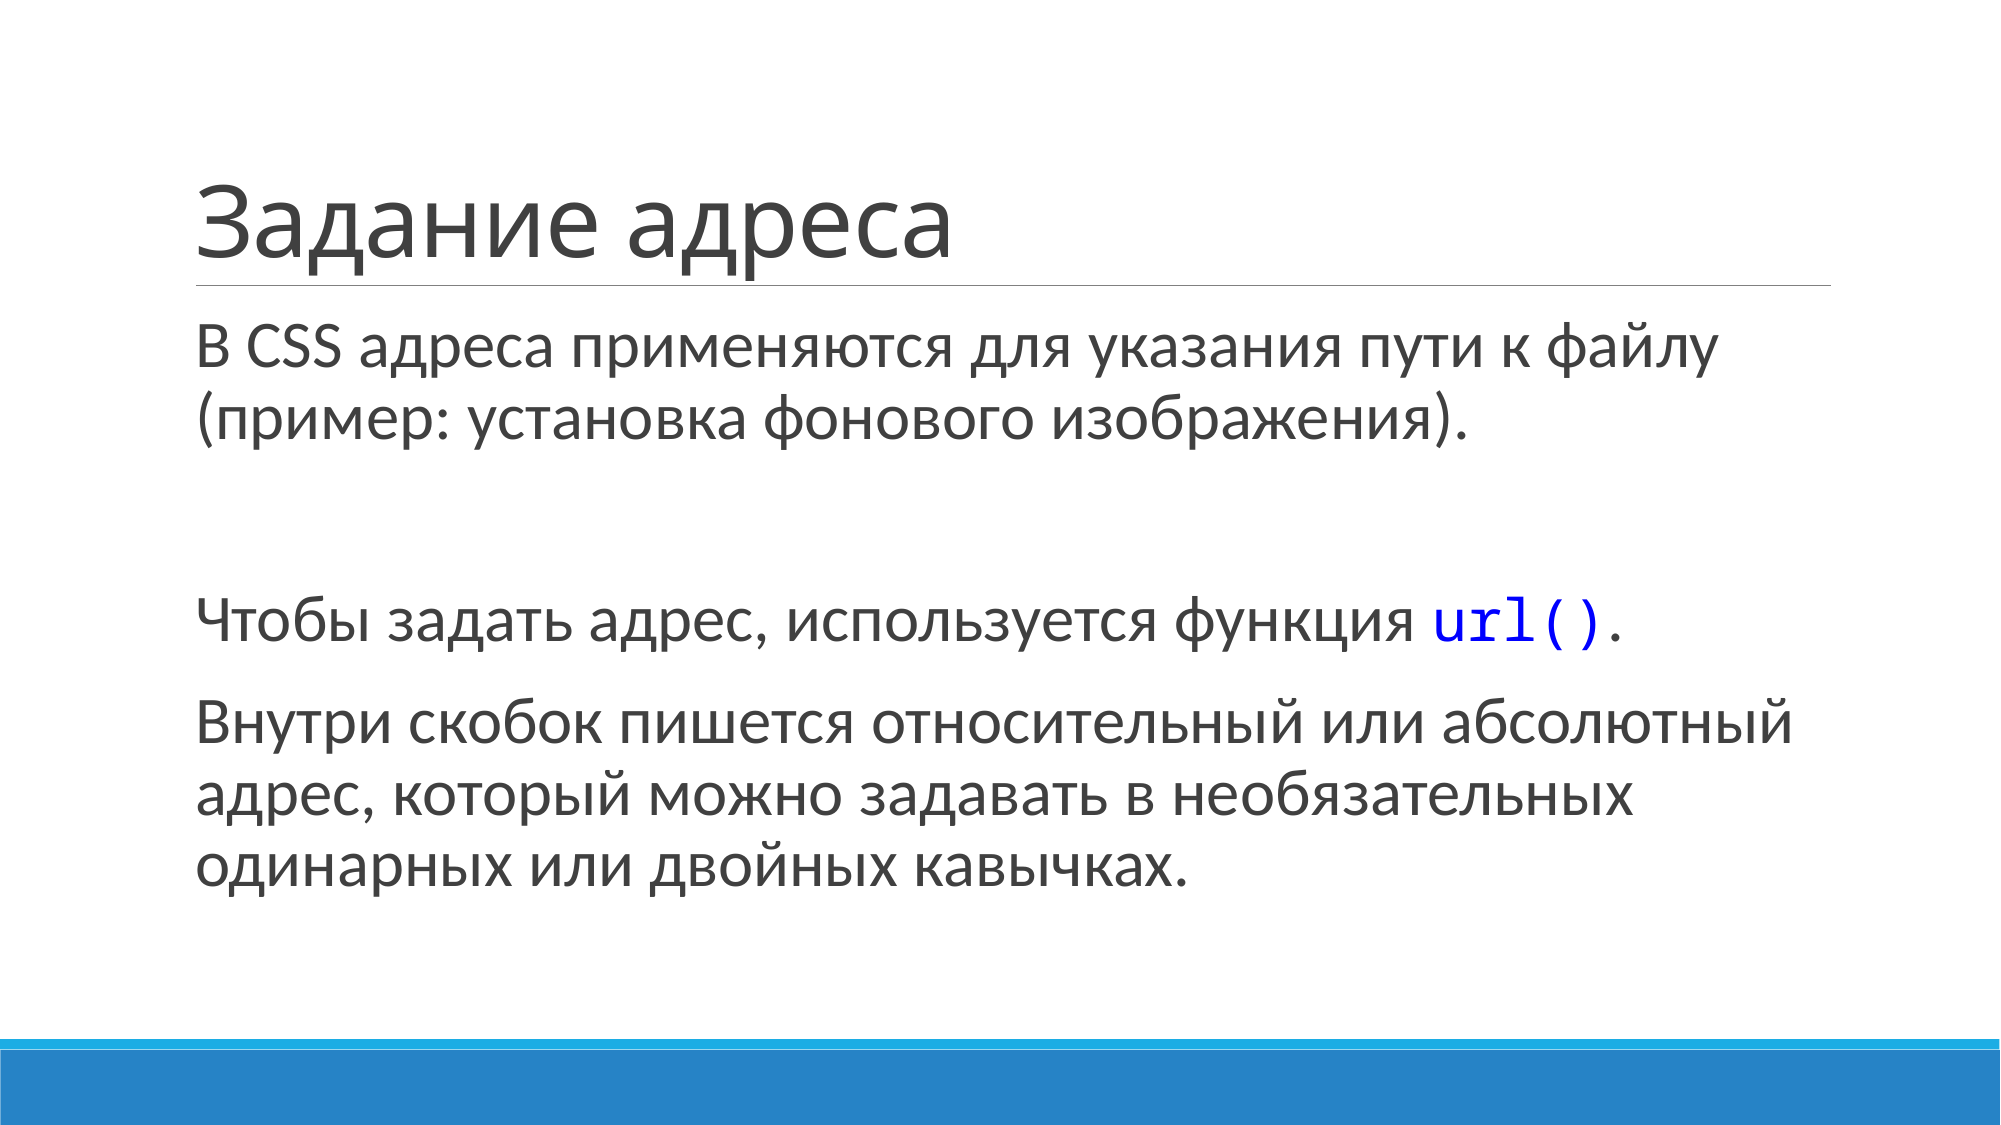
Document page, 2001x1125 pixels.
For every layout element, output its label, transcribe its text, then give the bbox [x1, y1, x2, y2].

list В CSS адреса применяются для указания пути к файлу (пример: установка фонового изображения). Чтобы задать адрес, используется функция url(). Внутри скобок пишется относительный или абсолютный адрес, который можно задавать в необязательных одинарных или двойных кавычках. [180, 302, 1830, 965]
title Задание адреса [180, 47, 1830, 285]
